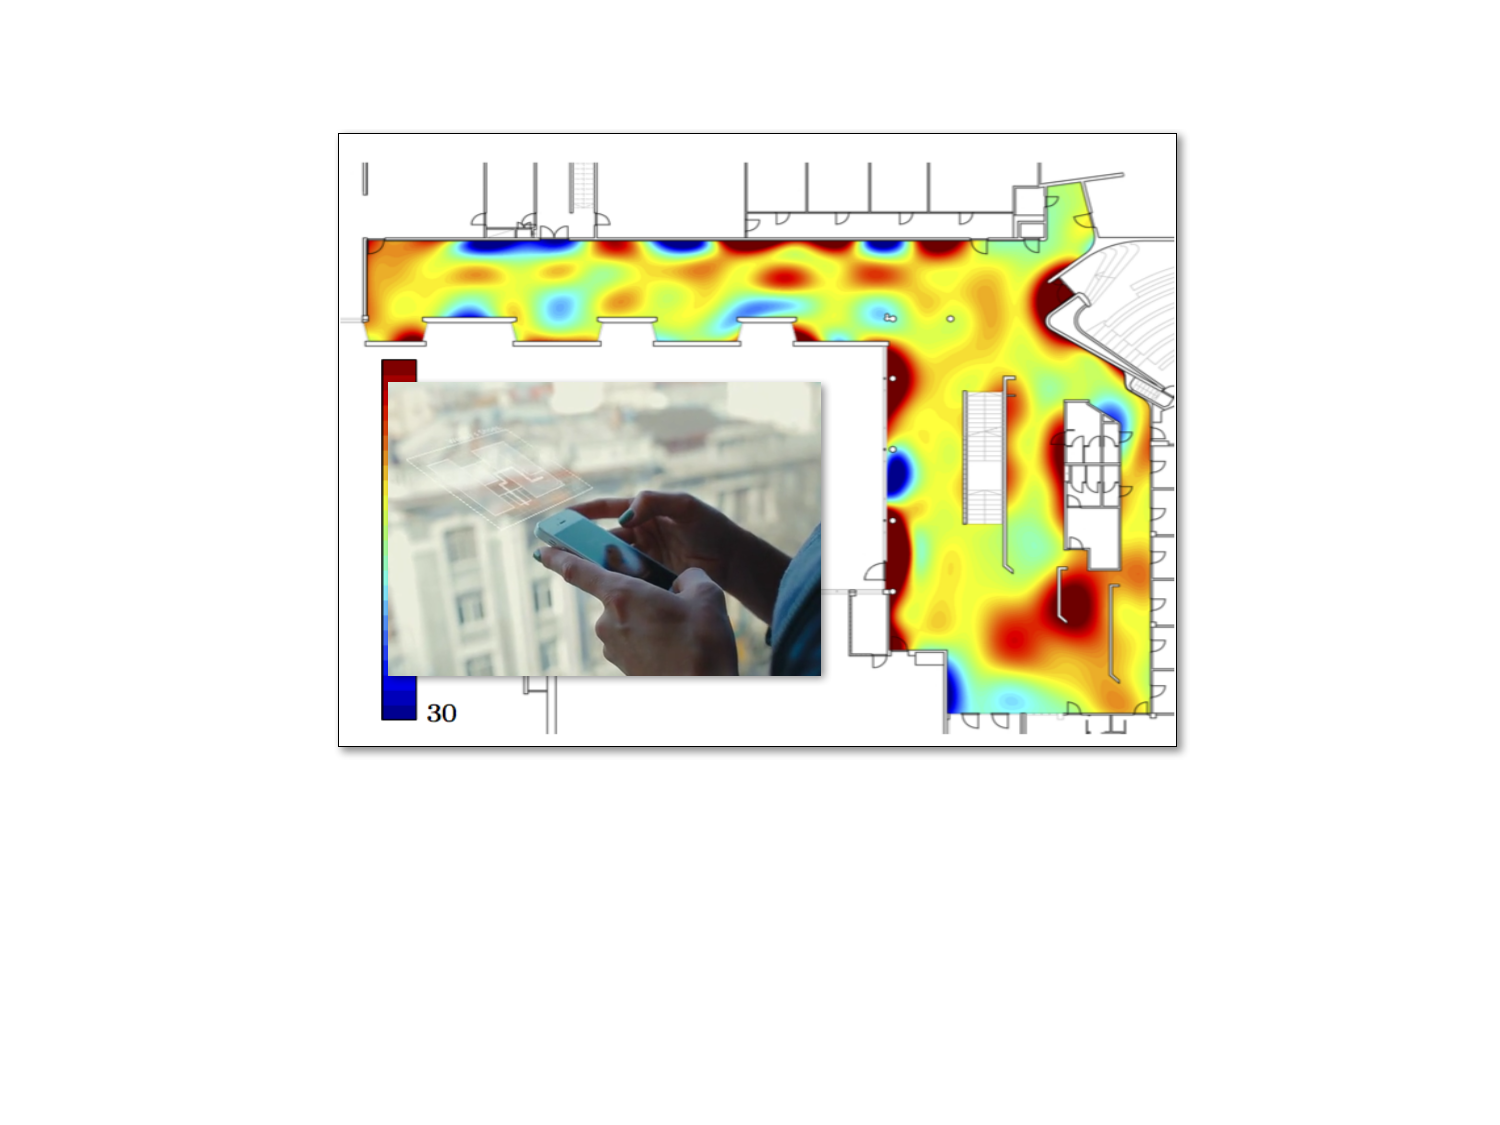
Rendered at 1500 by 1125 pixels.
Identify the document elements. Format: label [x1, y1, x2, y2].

text_box [337, 132, 1178, 747]
